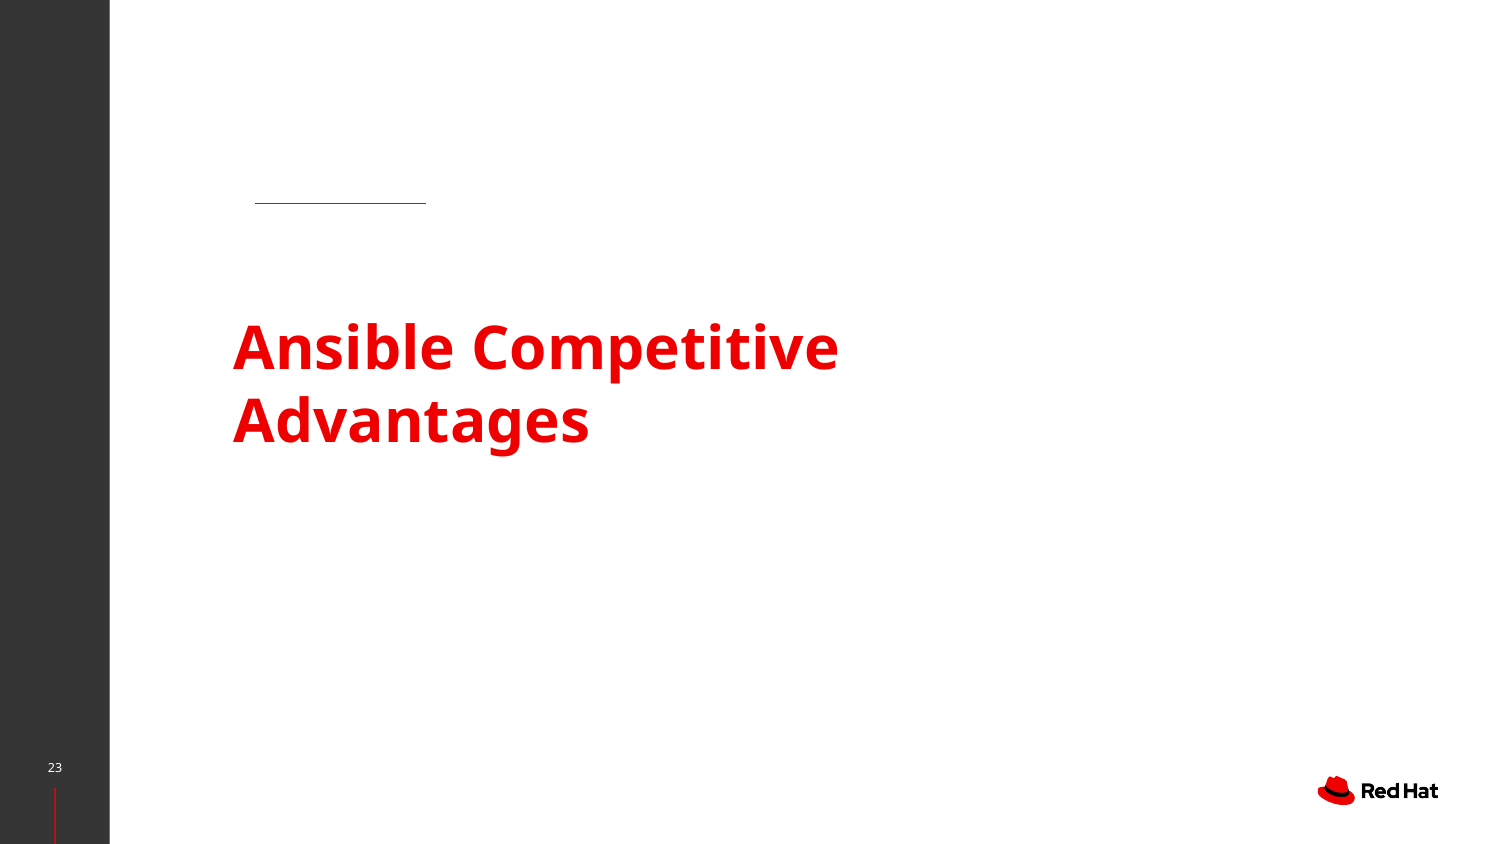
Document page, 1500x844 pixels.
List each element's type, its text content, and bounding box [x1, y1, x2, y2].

title Ansible Competitive Advantages [233, 364, 1059, 648]
picture [0, 0, 1500, 844]
slide_number 23 [10, 759, 101, 777]
